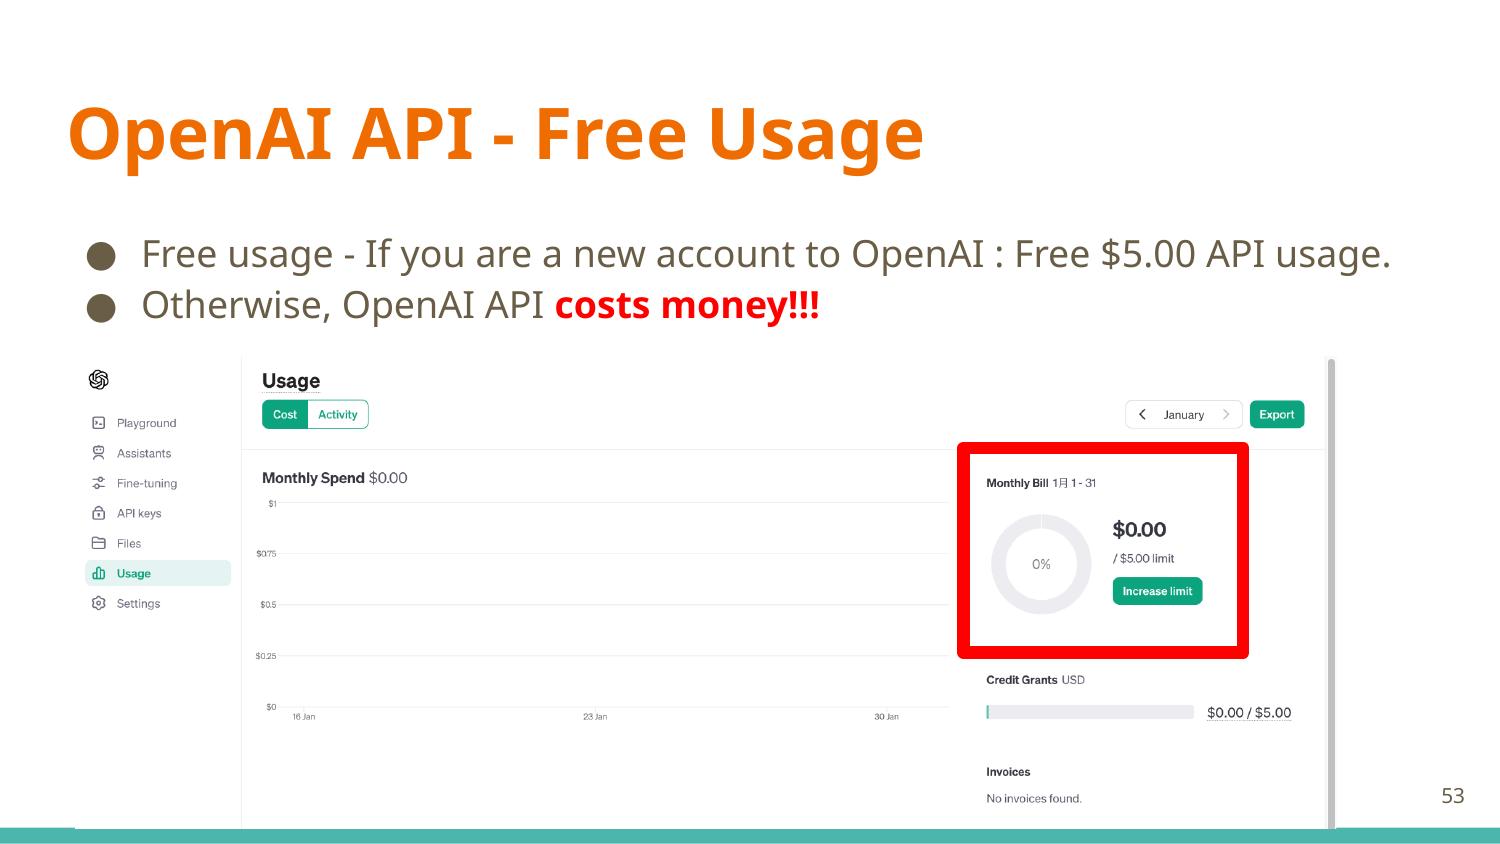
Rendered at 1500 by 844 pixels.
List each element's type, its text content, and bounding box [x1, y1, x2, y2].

title OpenAI API - Free Usage [51, 72, 1449, 189]
list Free usage - If you are a new account to OpenAI : Free $5.00 API usage. Otherwise, OpenAI API costs money!!! [51, 207, 1449, 750]
picture [74, 356, 1337, 829]
slide_number ‹#› [1389, 764, 1480, 830]
